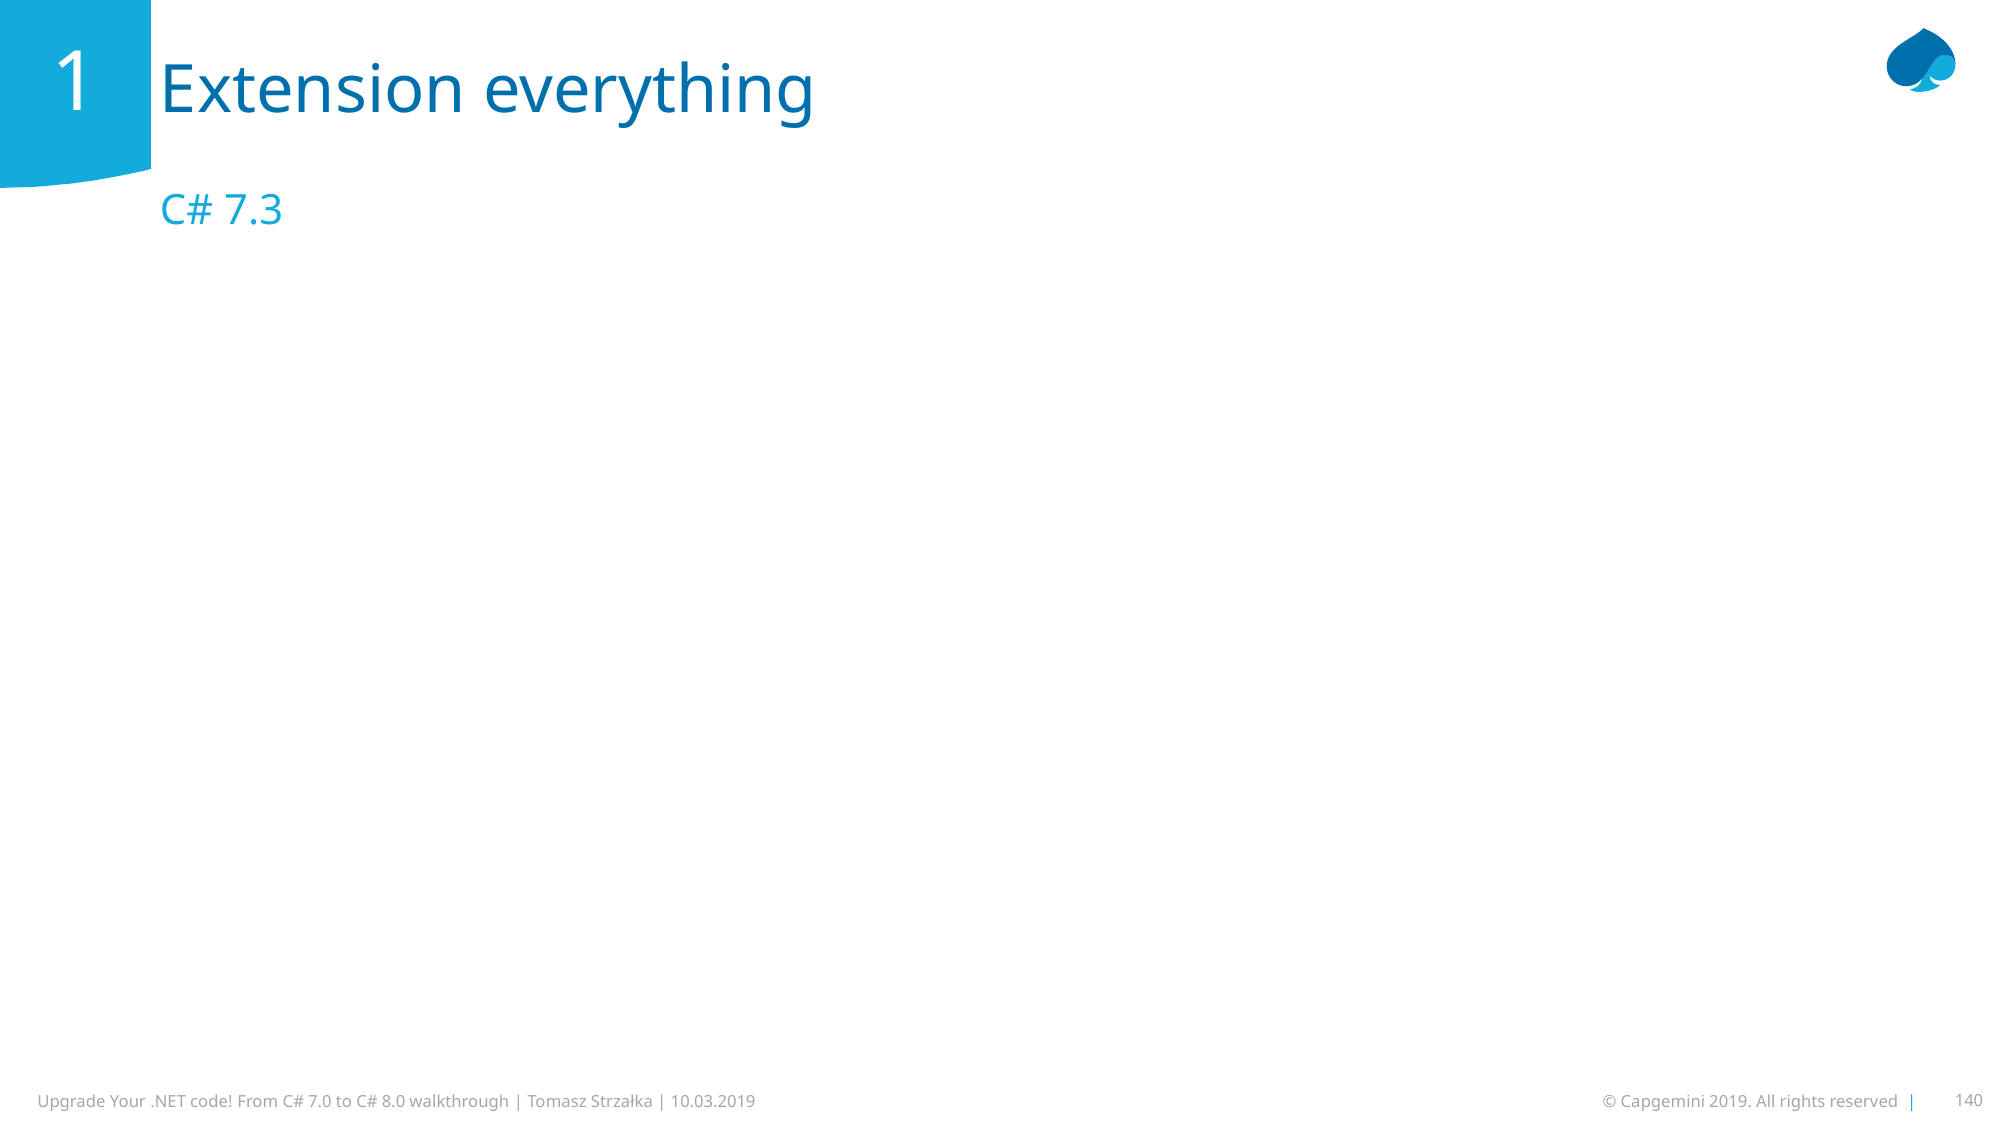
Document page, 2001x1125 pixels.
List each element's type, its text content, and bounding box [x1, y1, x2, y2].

list 1 [0, 7, 150, 158]
list C# 7.3 [159, 188, 1955, 272]
title Extension everything [159, 0, 1863, 182]
